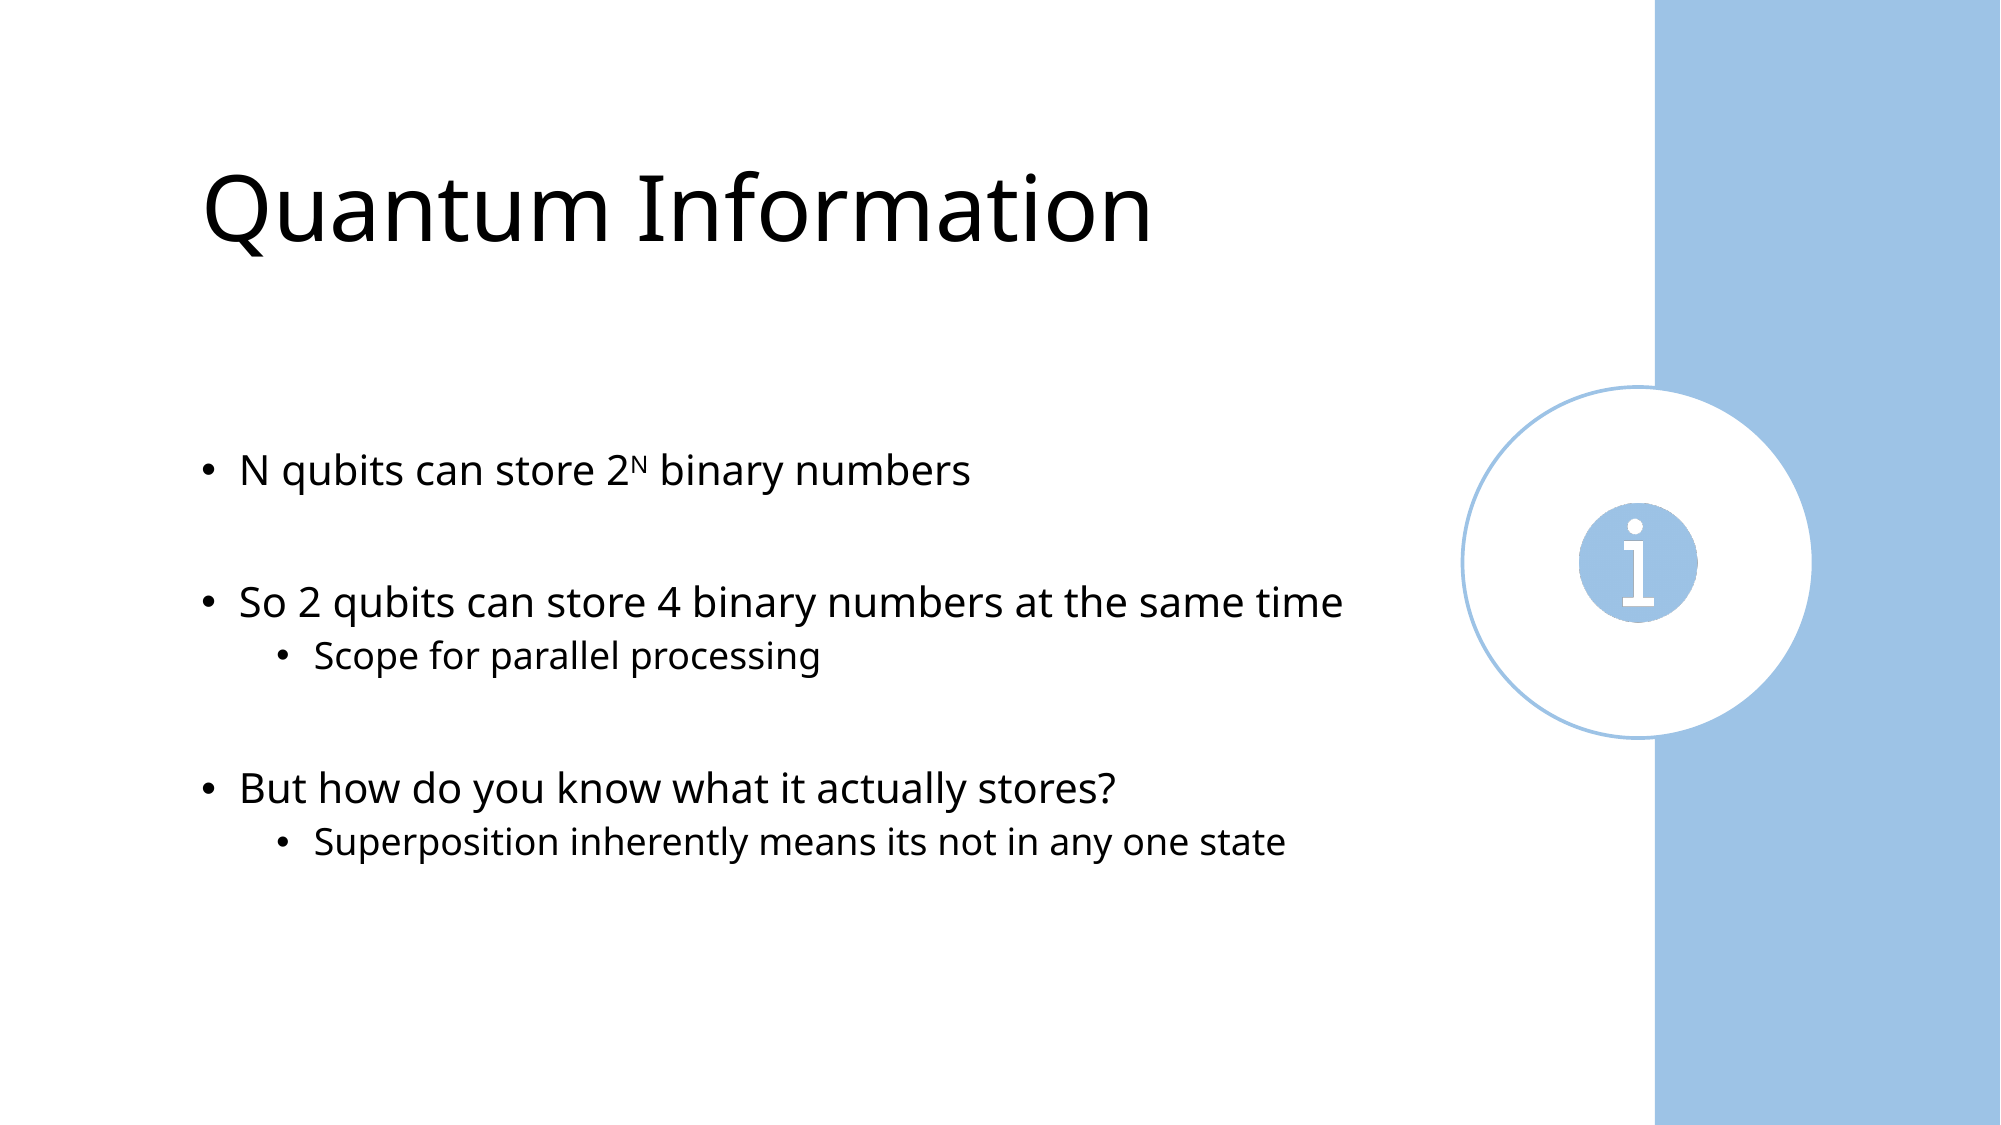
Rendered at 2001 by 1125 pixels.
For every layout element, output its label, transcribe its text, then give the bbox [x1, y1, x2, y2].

text_box [1654, 0, 2000, 1125]
text_box [1461, 385, 1815, 740]
title Quantum Information [186, 102, 1413, 321]
picture [1562, 487, 1713, 638]
list N qubits can store 2N binary numbers So 2 qubits can store 4 binary numbers at the same time Scope for parallel processing But how do you know what it actually stores? Superposition inherently means its not in any one state [186, 373, 1413, 940]
